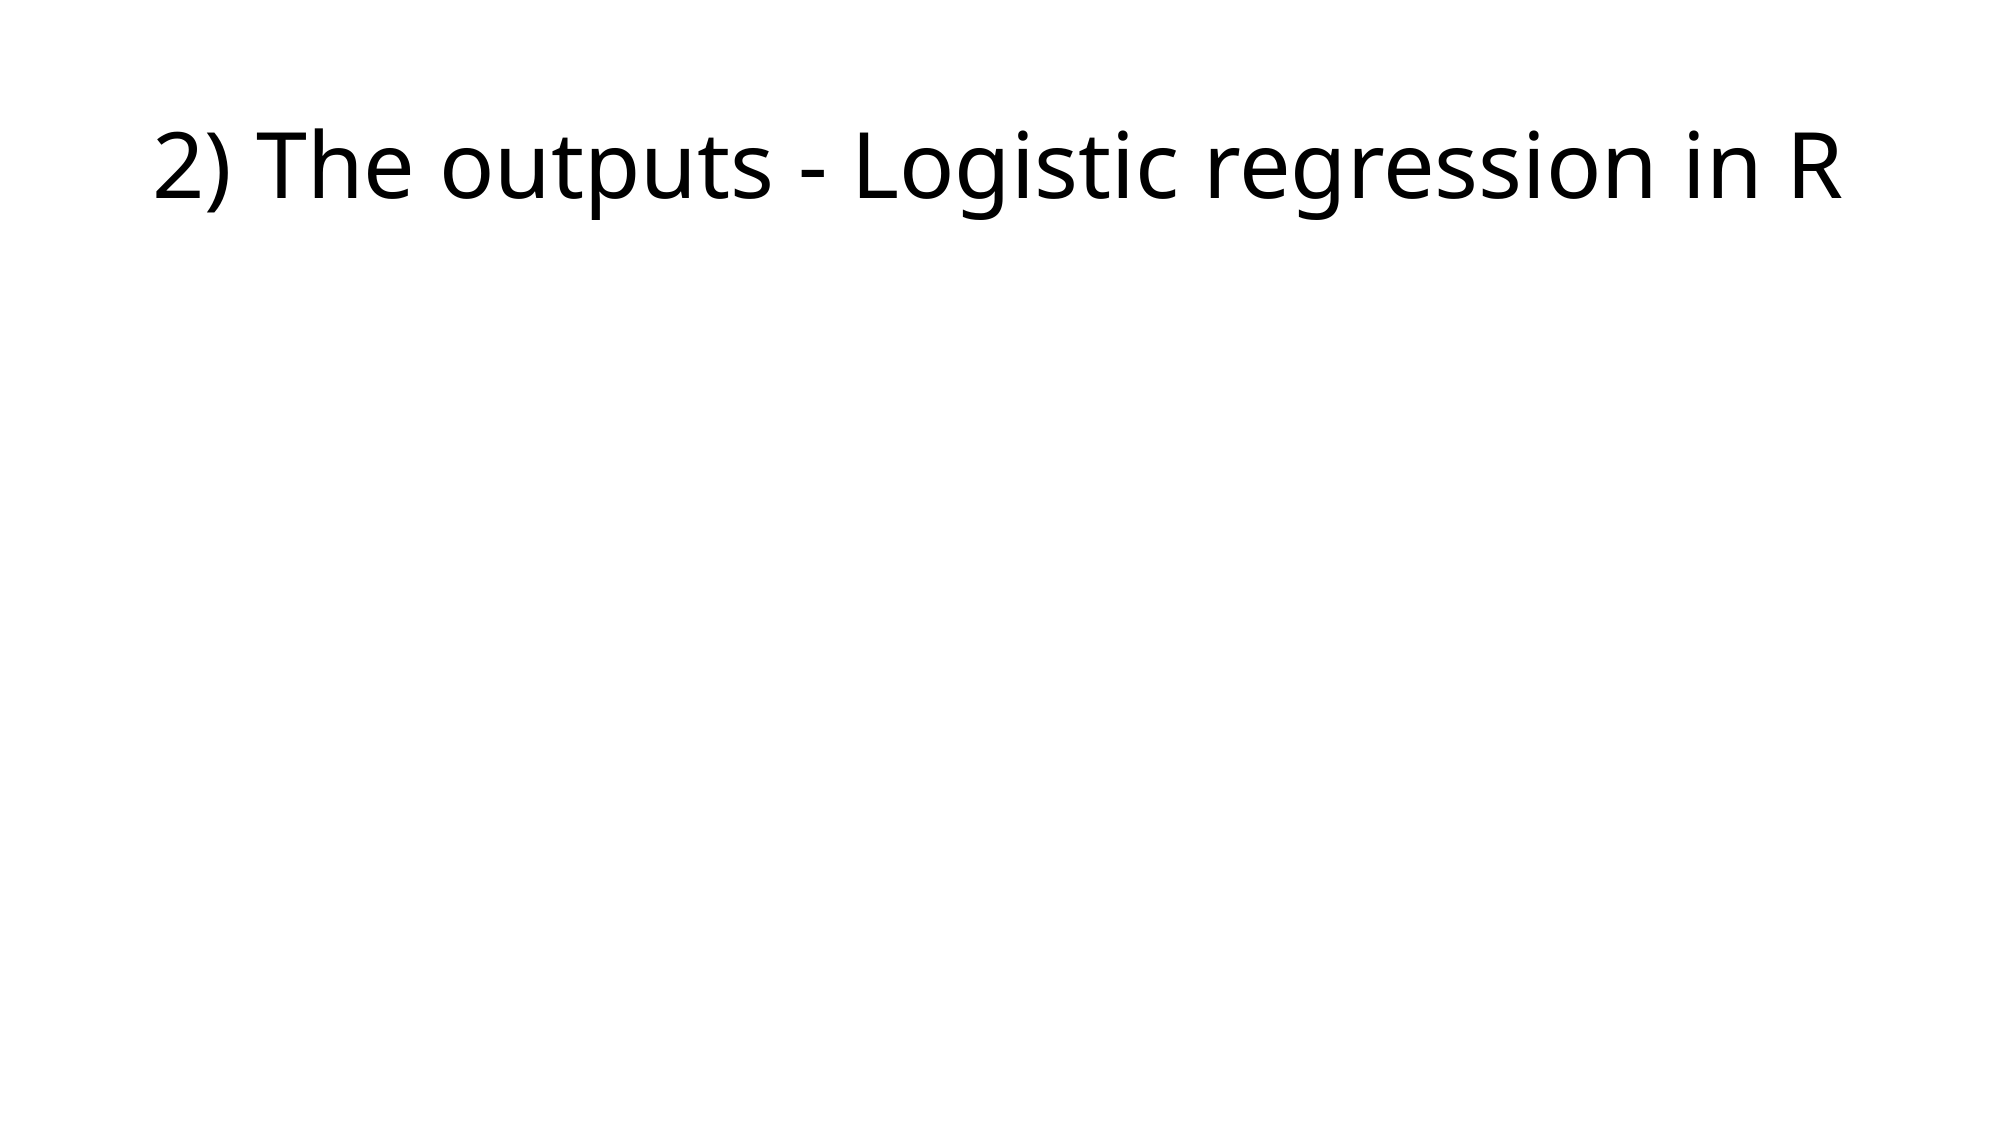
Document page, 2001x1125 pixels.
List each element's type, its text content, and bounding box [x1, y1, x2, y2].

title 2) The outputs - Logistic regression in R [137, 59, 1863, 278]
